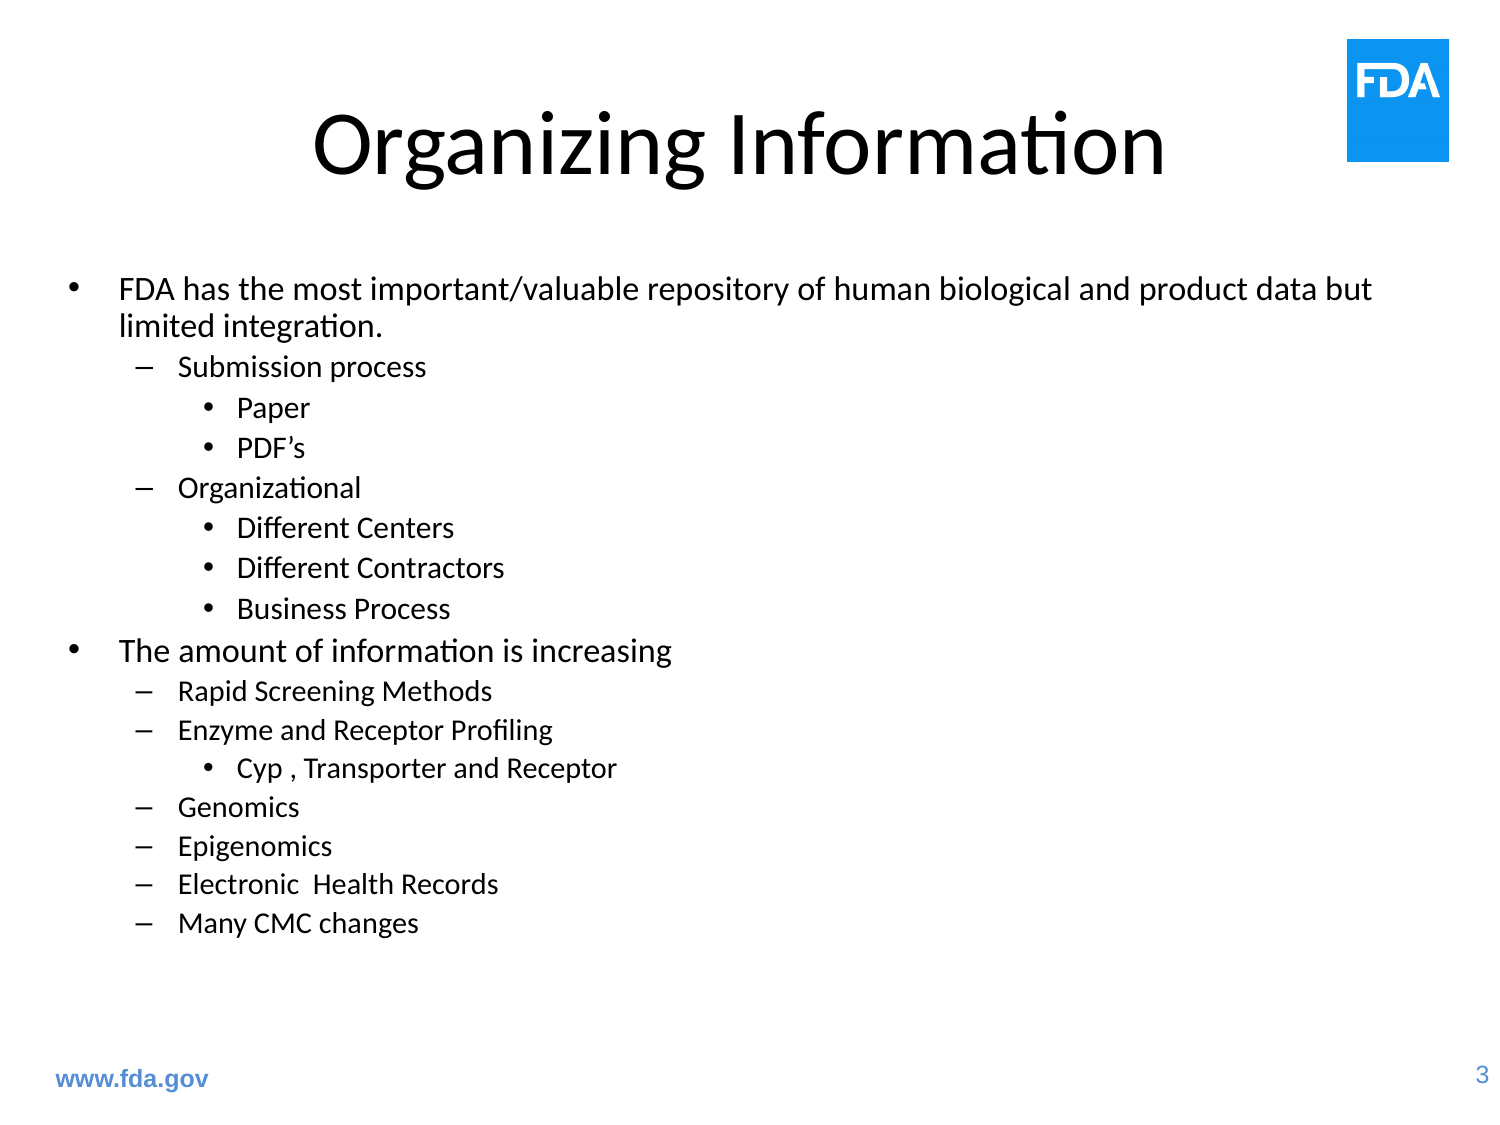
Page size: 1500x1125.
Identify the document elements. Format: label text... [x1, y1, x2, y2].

title Organizing Information [53, 62, 1449, 215]
footer www.fda.gov [40, 1047, 516, 1108]
list FDA has the most important/valuable repository of human biological and product data but limited integration. Submission process Paper PDF’s Organizational Different Centers Different Contractors Business Process The amount of information is increasing Rapid Screening Methods Enzyme and Receptor Profiling Cyp , Transporter and Receptor Genomics Epigenomics Electronic Health Records Many CMC changes [53, 263, 1449, 1033]
picture [1347, 39, 1449, 62]
